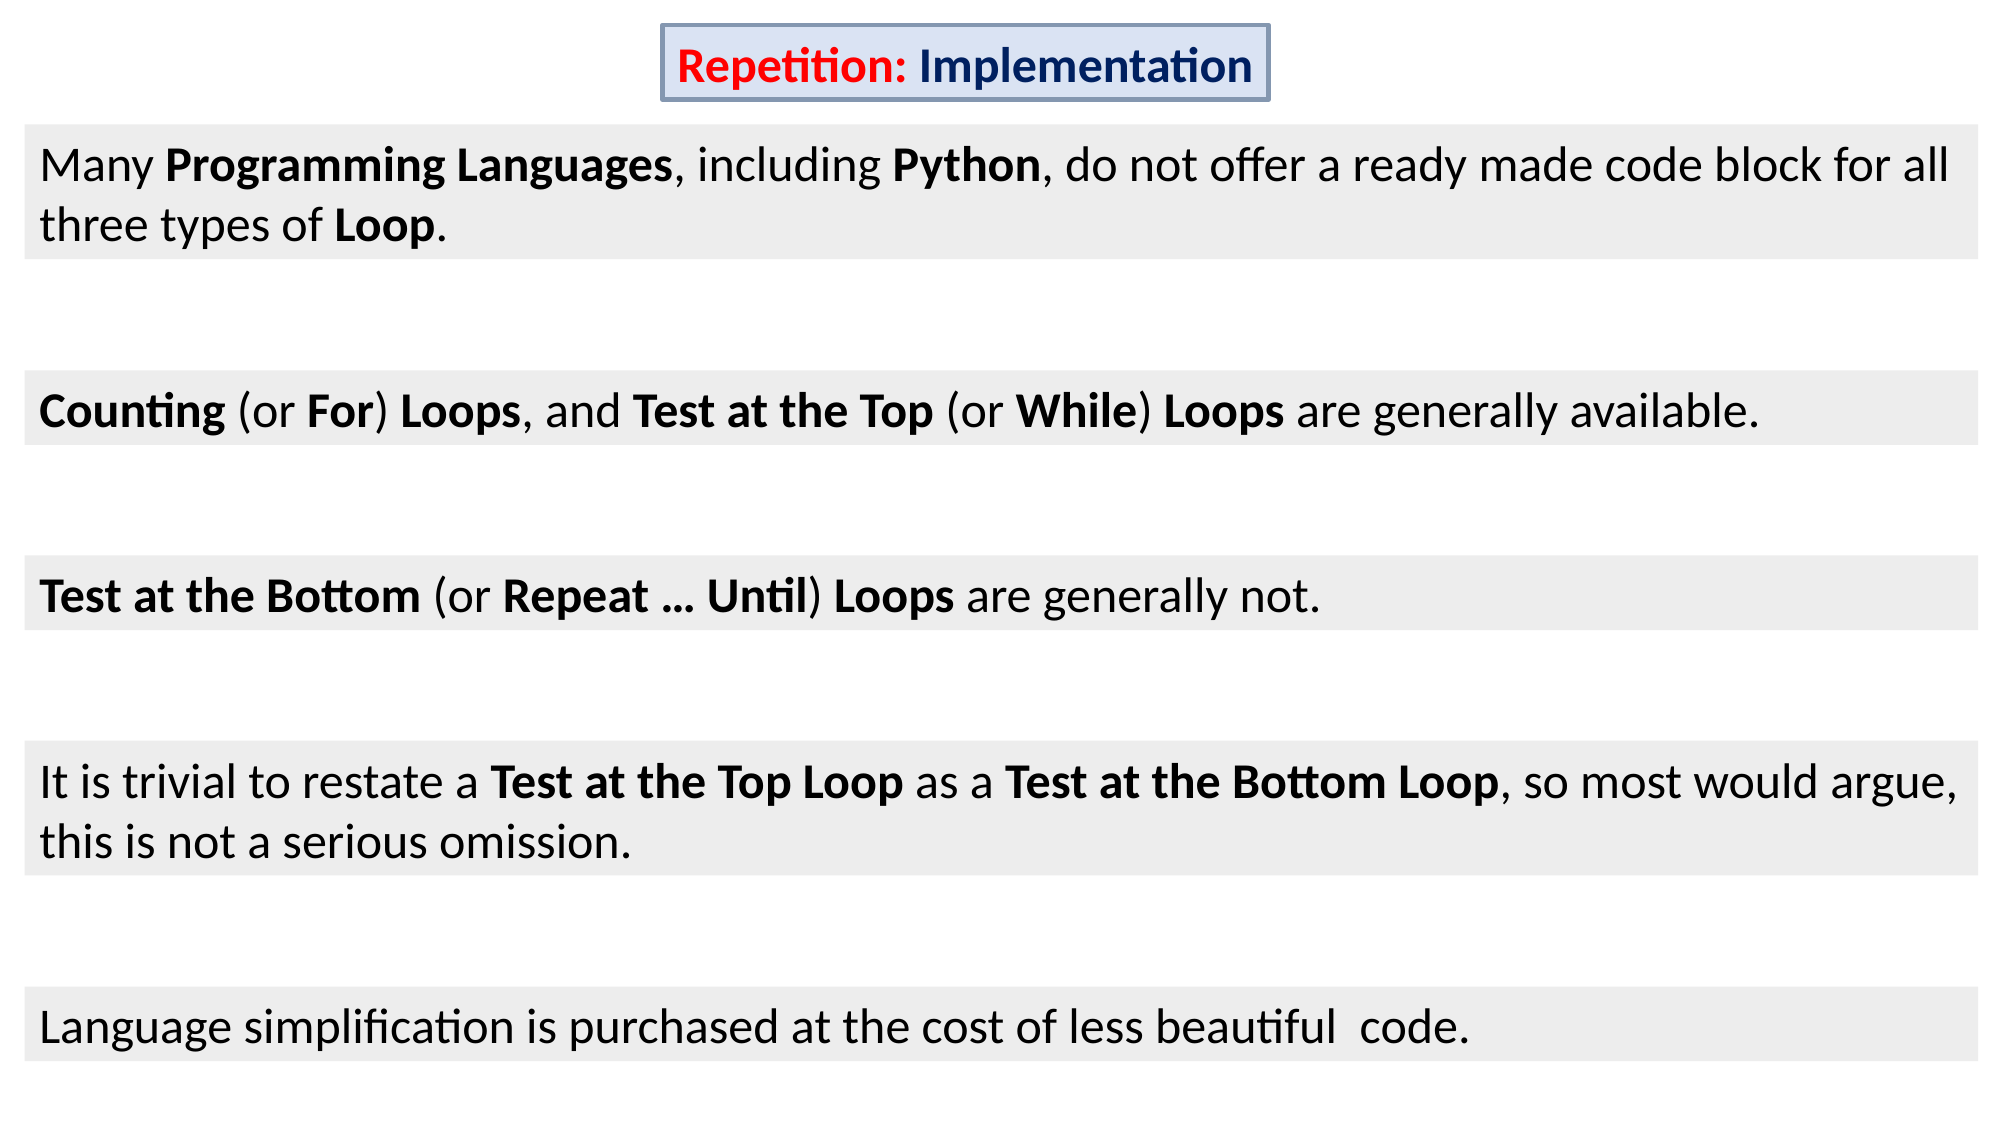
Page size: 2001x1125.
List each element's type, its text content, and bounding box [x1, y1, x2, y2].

text_box Test at the Bottom (or Repeat … Until) Loops are generally not. [24, 555, 1979, 631]
text_box It is trivial to restate a Test at the Top Loop as a Test at the Bottom Loop, so most would argue, this is not a serious omission. [24, 740, 1979, 876]
text_box Language simplification is purchased at the cost of less beautiful code. [24, 986, 1979, 1062]
text_box Repetition: Implementation [662, 24, 1269, 100]
text_box Counting (or For) Loops, and Test at the Top (or While) Loops are generally available. [24, 370, 1979, 445]
text_box Many Programming Languages, including Python, do not offer a ready made code block for all three types of Loop. [24, 124, 1979, 260]
